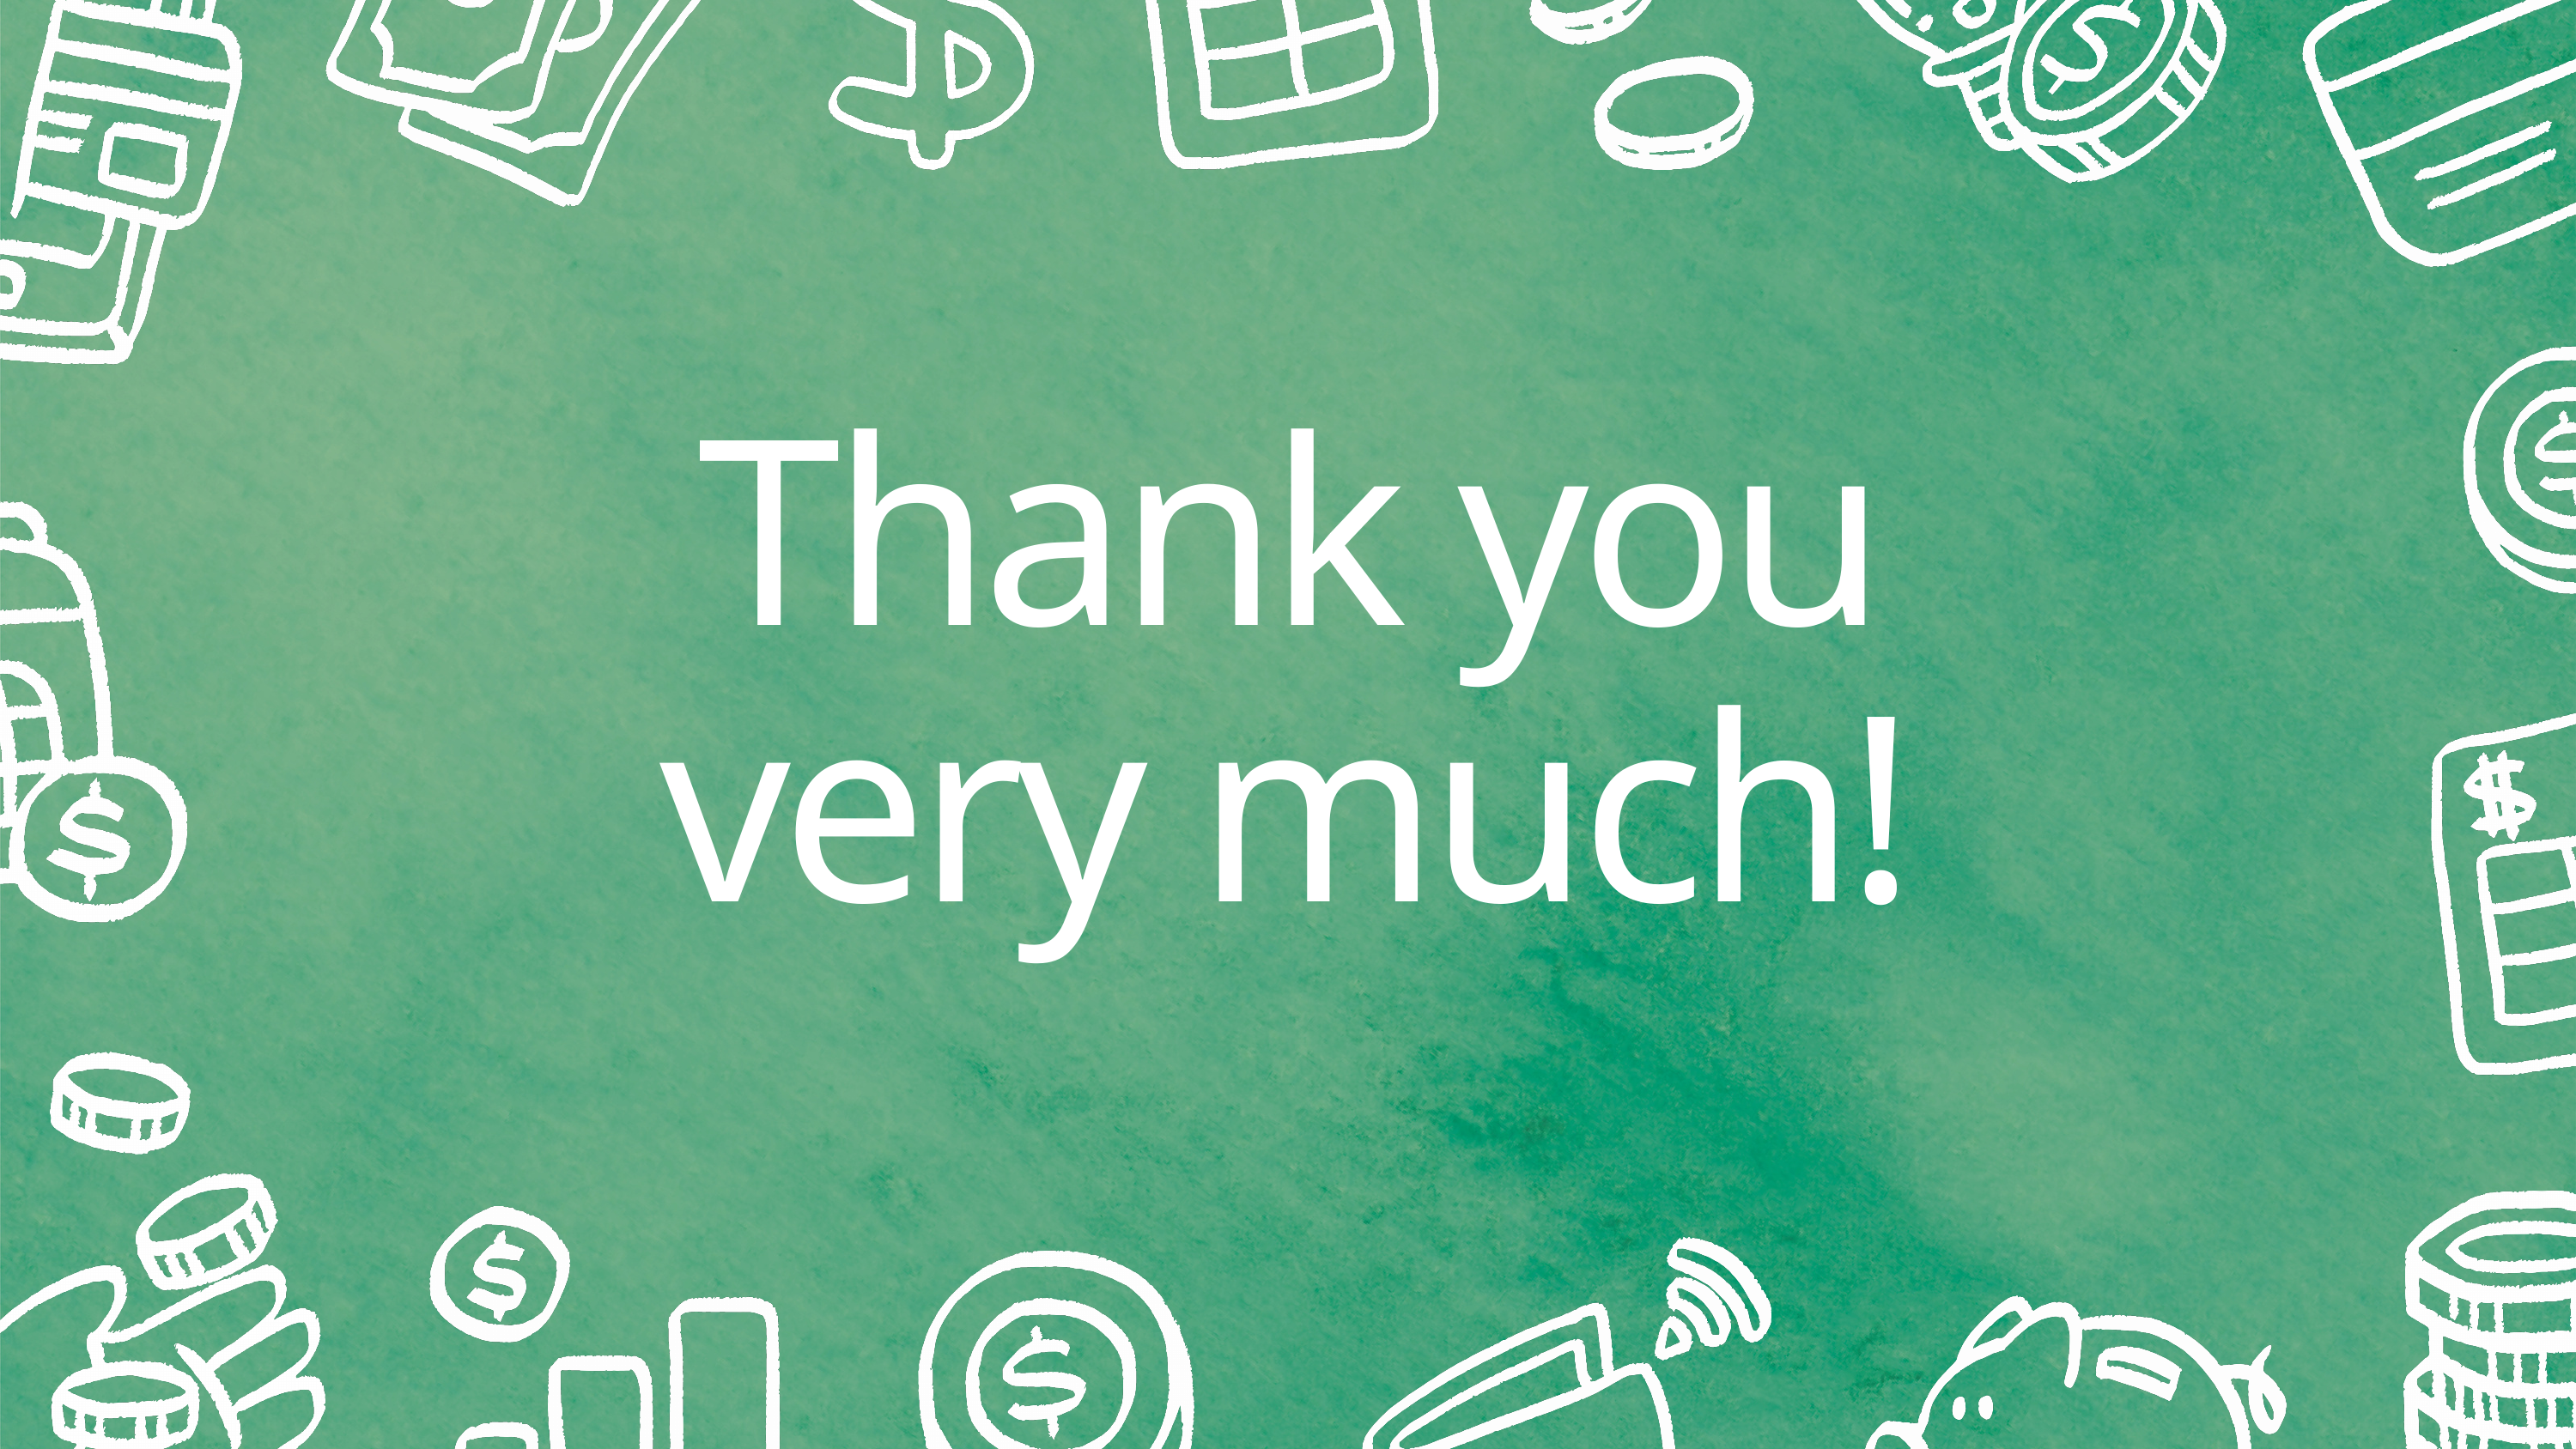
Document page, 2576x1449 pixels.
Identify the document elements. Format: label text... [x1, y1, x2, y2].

text_box [0, 0, 242, 365]
text_box [1859, 1295, 2287, 1449]
text_box [0, 1052, 326, 1449]
text_box [2463, 346, 2576, 709]
text_box [918, 1250, 1259, 1449]
text_box [1827, 0, 2227, 184]
text_box [0, 495, 188, 923]
text_box [0, 0, 2576, 1449]
text_box [2302, 0, 2576, 267]
text_box [1137, 0, 1439, 170]
text_box Thank you very much! [504, 400, 2072, 954]
text_box [1362, 1236, 1772, 1449]
text_box [325, 0, 745, 207]
text_box [2431, 708, 2576, 1076]
text_box [2374, 1190, 2576, 1449]
text_box [1522, 0, 1783, 170]
text_box [828, 0, 1035, 170]
text_box [428, 1206, 816, 1449]
